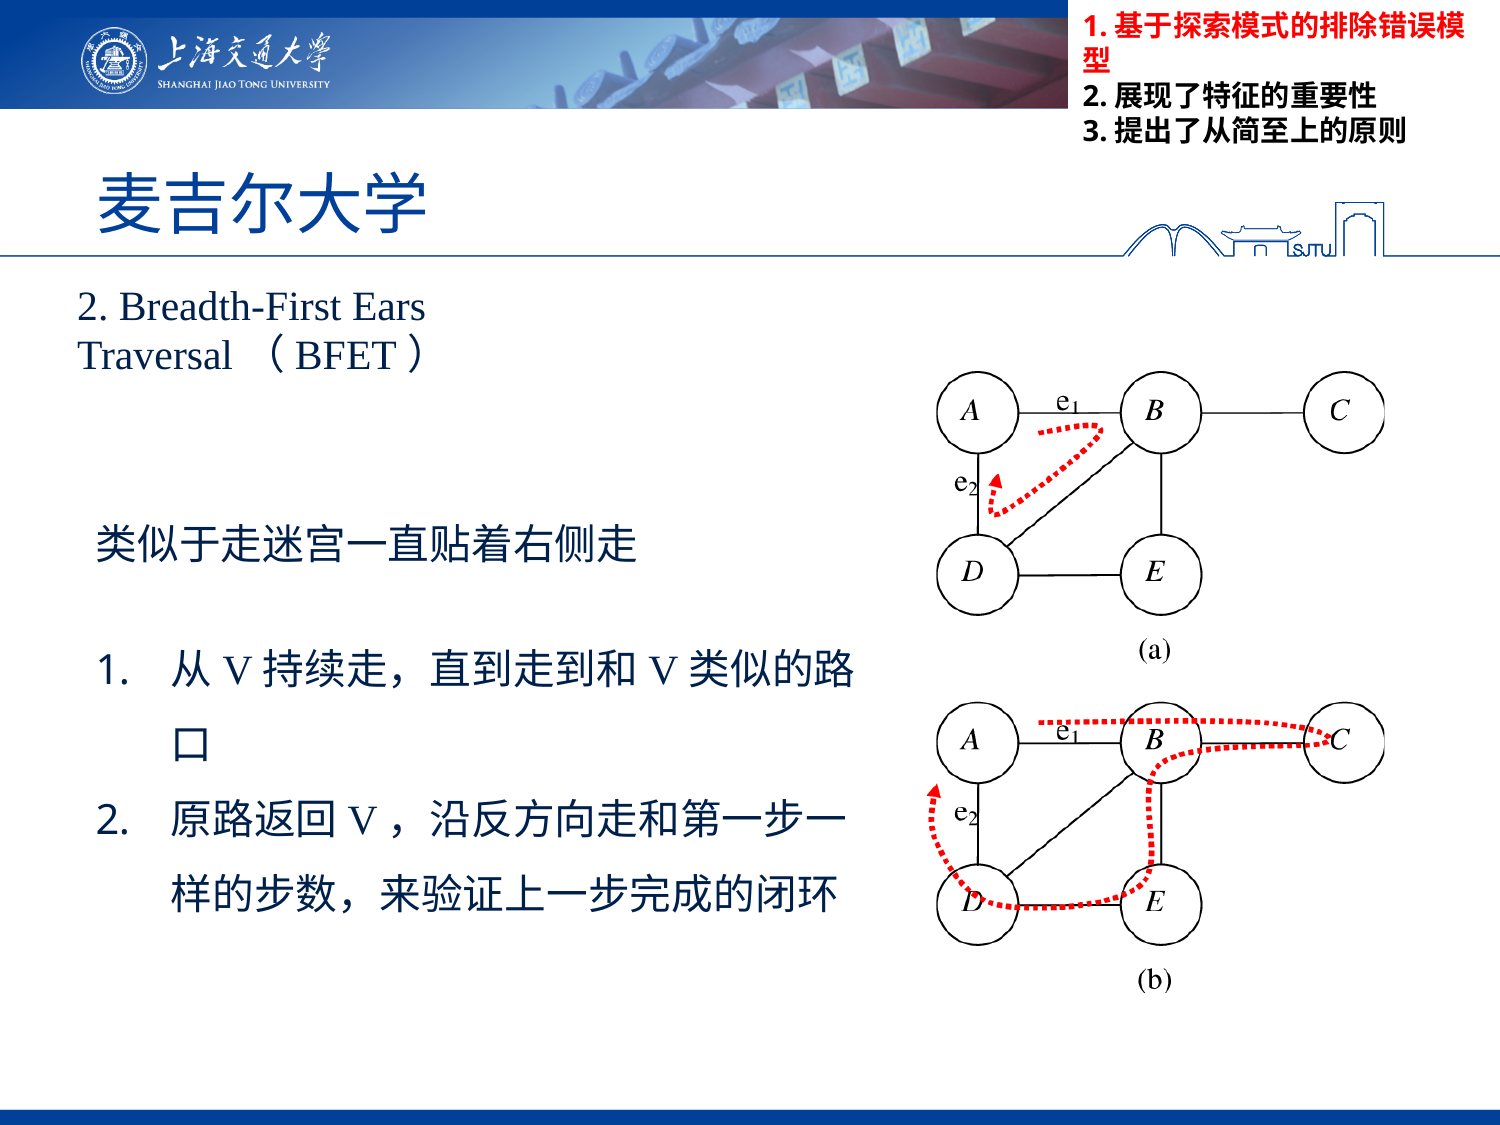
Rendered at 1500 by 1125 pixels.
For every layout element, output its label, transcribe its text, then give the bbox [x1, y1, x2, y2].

picture [0, 18, 1068, 109]
text_box 1.基于探索模式的排除错误模型 2.展现了特征的重要性 3.提出了从简至上的原则 [1068, 0, 1500, 155]
title 麦吉尔大学 [81, 159, 1455, 254]
text_box 2. Breadth-First Ears Traversal（BFET） [62, 270, 640, 386]
picture [926, 371, 1385, 993]
text_box 类似于走迷宫一直贴着右侧走 从V持续走，直到走到和V类似的路口 原路返回V，沿反方向走和第一步一样的步数，来验证上一步完成的闭环 [80, 510, 878, 925]
